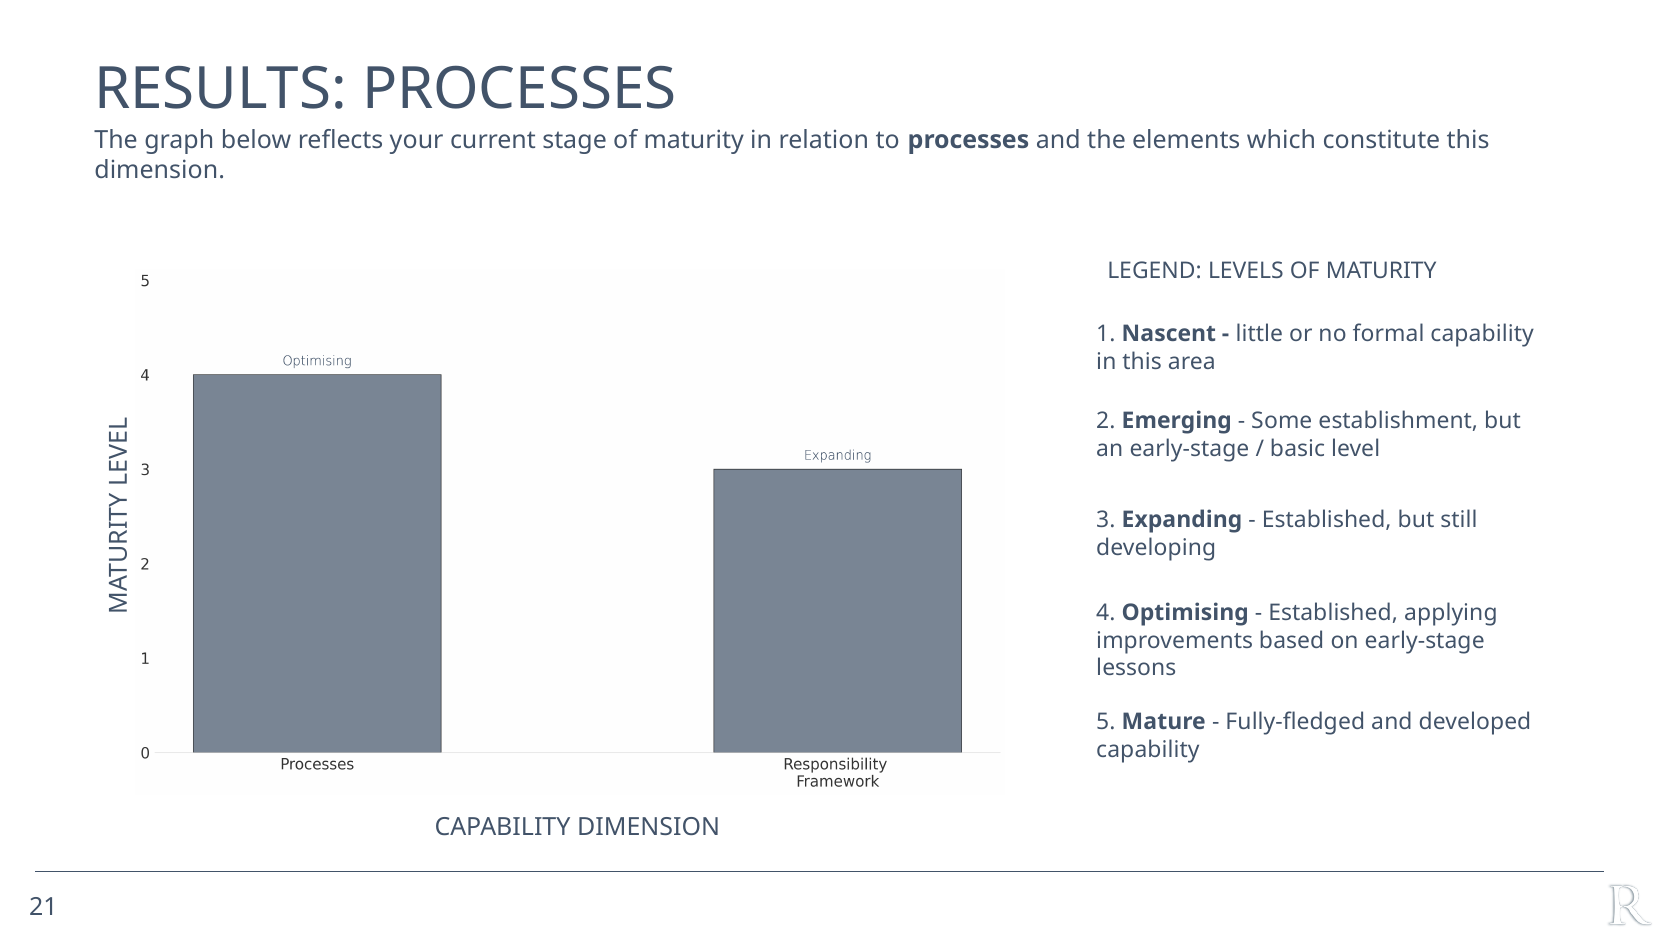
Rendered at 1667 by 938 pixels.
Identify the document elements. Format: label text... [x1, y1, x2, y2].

text_box Legend: Levels of maturity [1092, 248, 1579, 291]
picture [134, 269, 1006, 796]
slide_number 21 [7, 882, 80, 933]
text_box Maturity level [94, 265, 140, 767]
title Results: PROCESSES [79, 25, 1588, 115]
picture [1605, 882, 1654, 928]
text_box 4. Optimising - Established, applying improvements based on early-stage lessons [1081, 590, 1568, 688]
text_box 2. Emerging - Some establishment, but an early-stage / basic level [1081, 398, 1568, 468]
text_box 5. Mature - Fully-fledged and developed capability [1081, 699, 1568, 770]
text_box The graph below reflects your current stage of maturity in relation to processes and the elements which constitute this dimension. [79, 115, 1588, 171]
text_box 3. Expanding - Established, but still developing [1081, 497, 1568, 567]
text_box Capability Dimension [191, 803, 964, 849]
text_box 1. Nascent - little or no formal capability in this area [1081, 311, 1568, 382]
